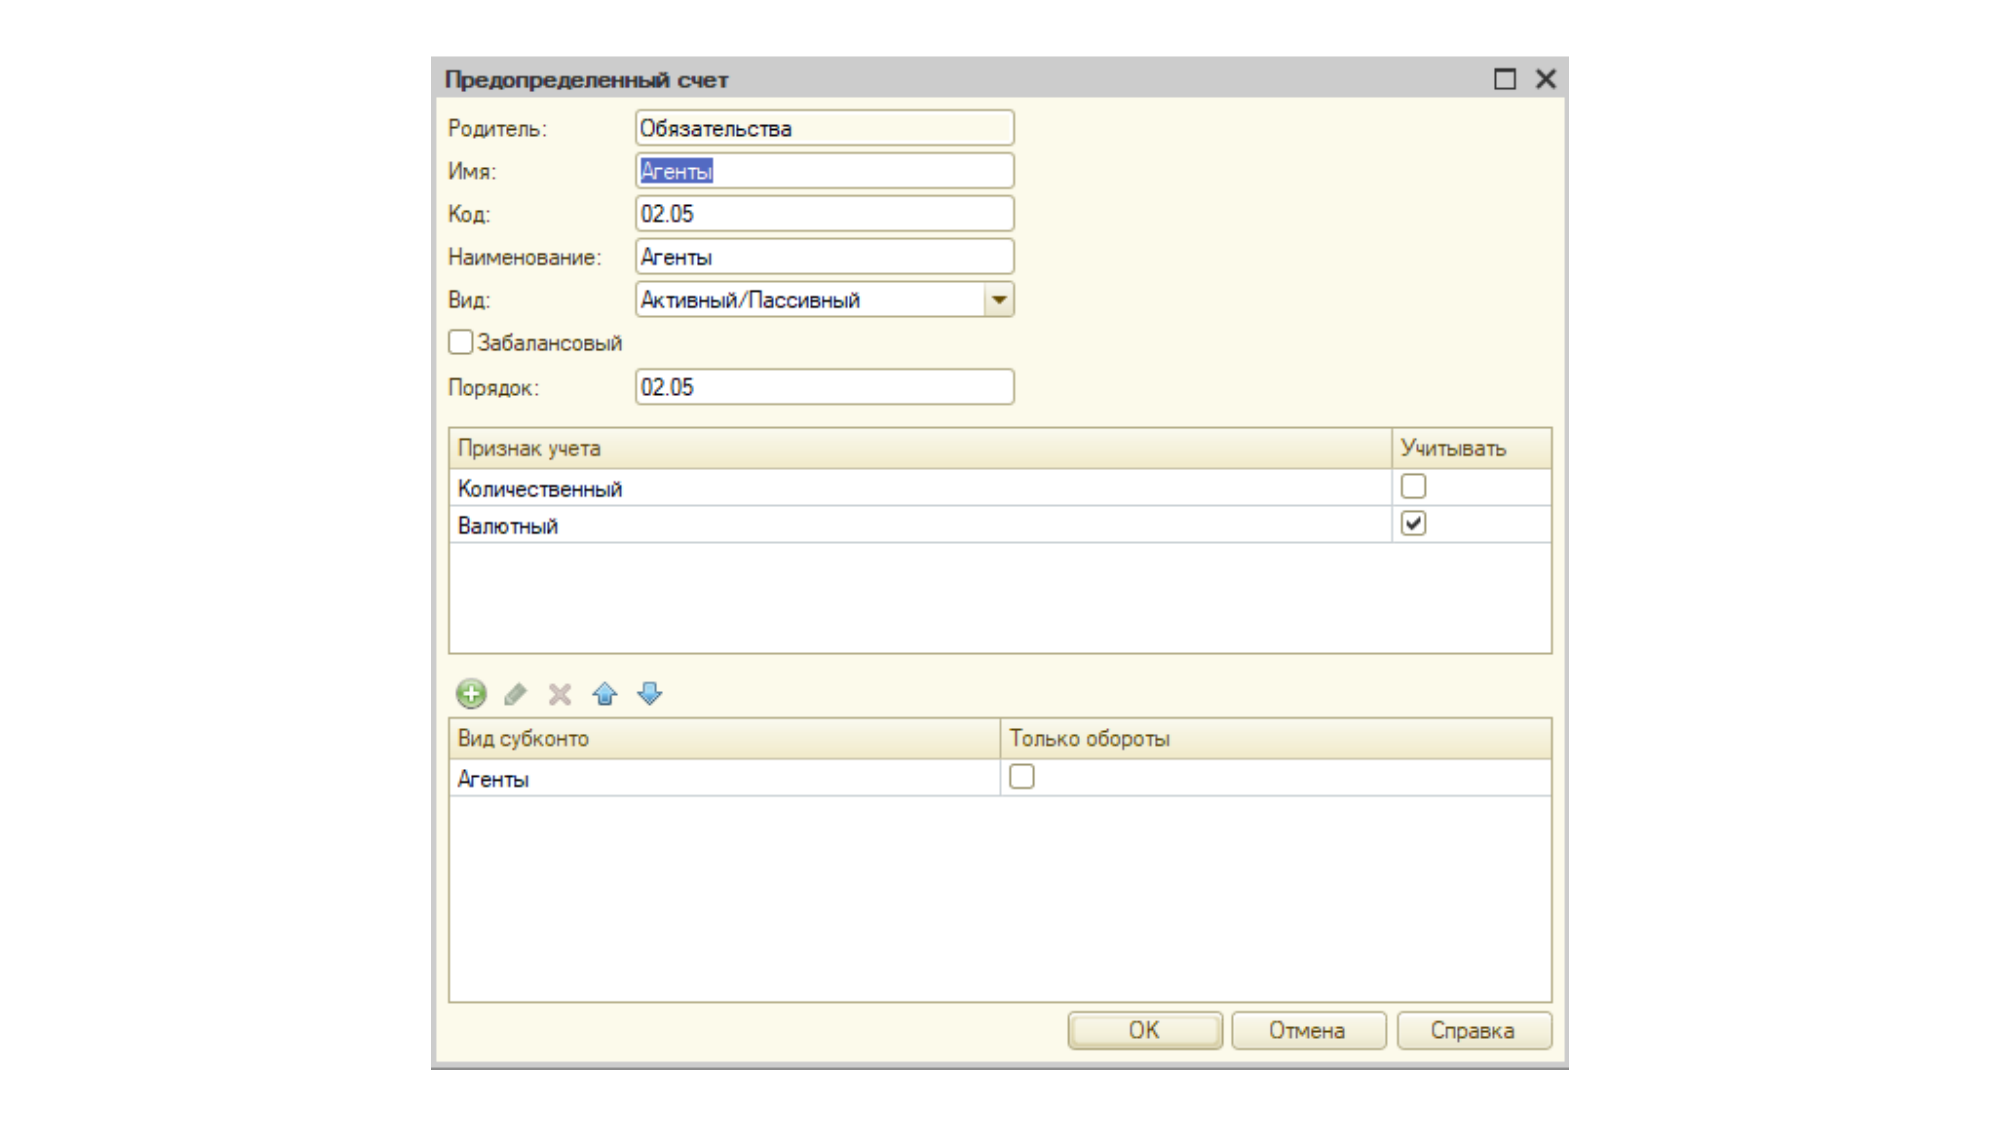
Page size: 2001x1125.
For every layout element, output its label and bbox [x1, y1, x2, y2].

picture [431, 55, 1569, 1070]
